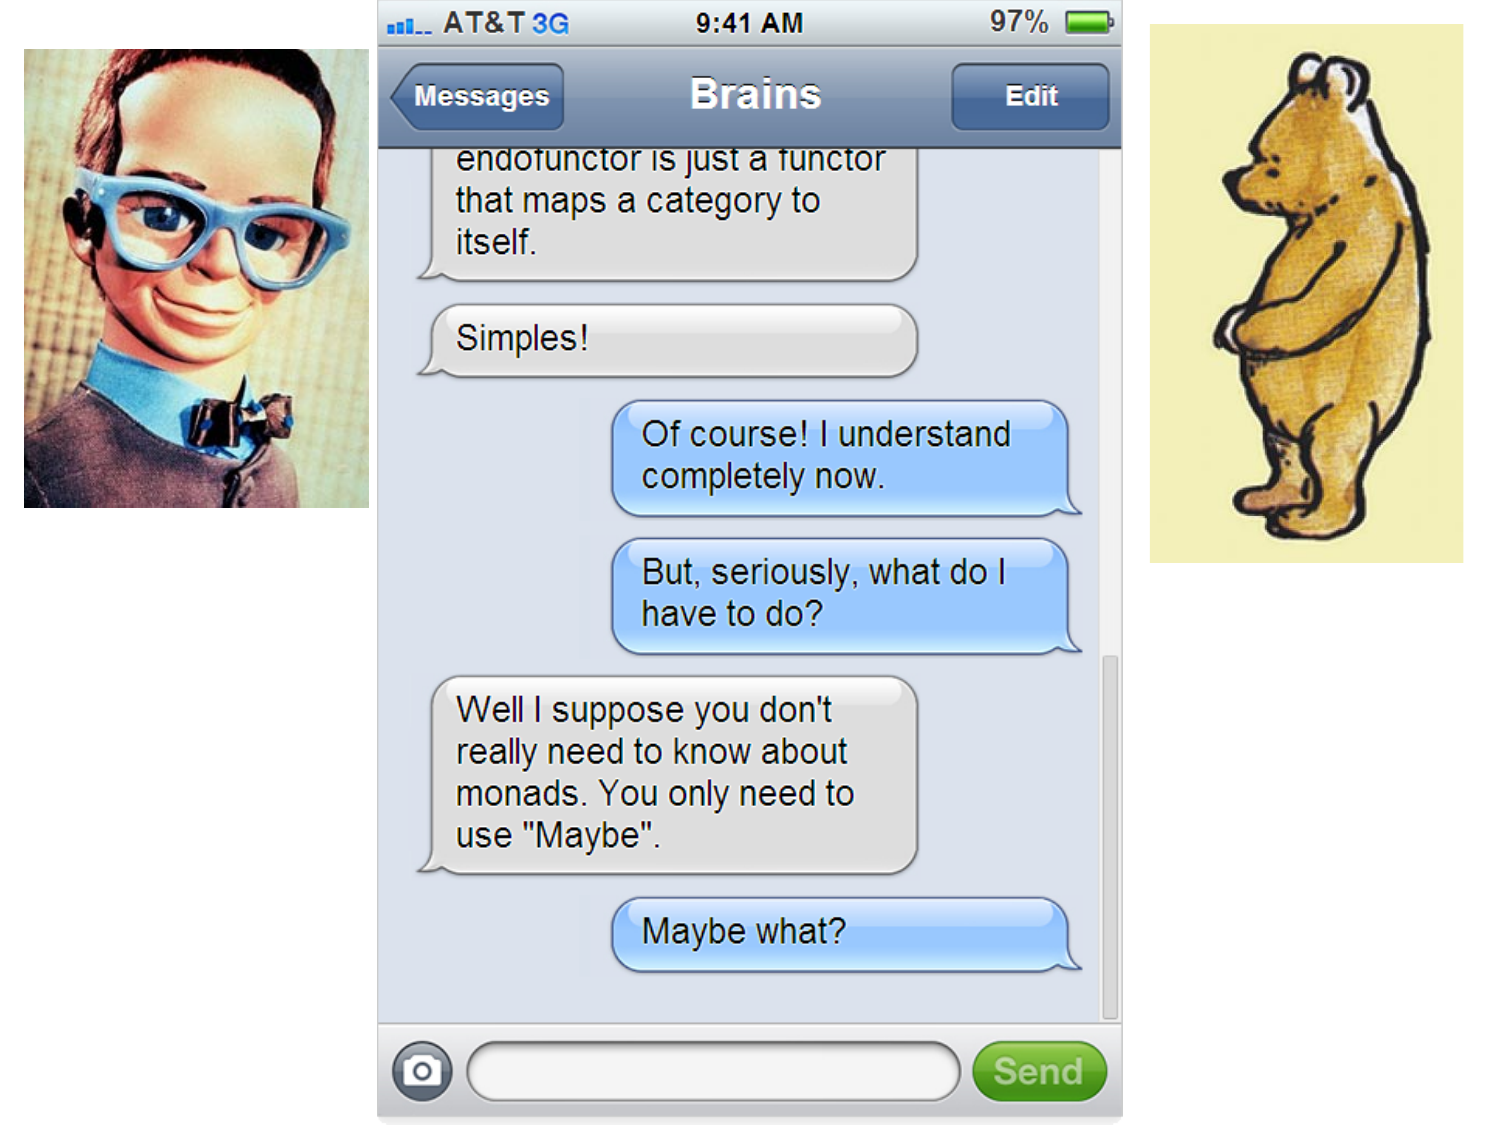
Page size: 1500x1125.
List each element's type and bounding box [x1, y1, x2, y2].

picture [24, 49, 369, 508]
picture [376, 0, 1124, 1125]
picture [1149, 24, 1464, 563]
